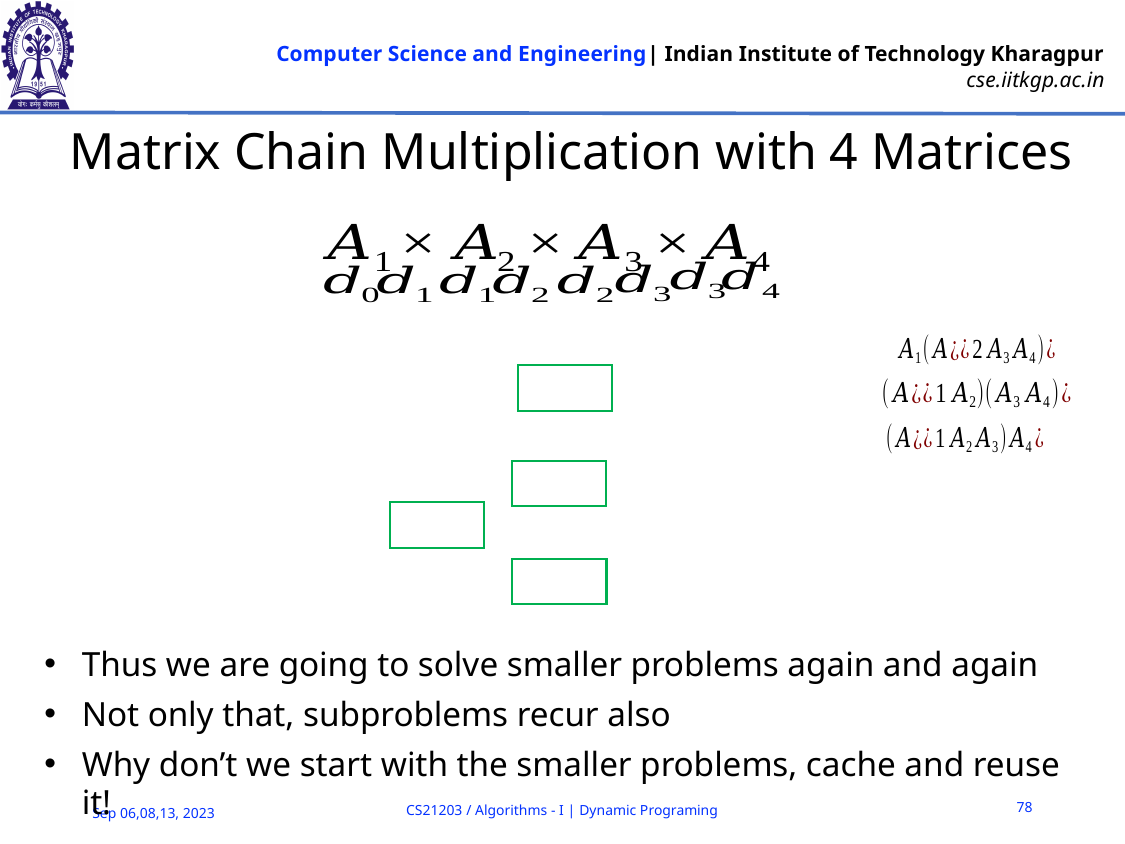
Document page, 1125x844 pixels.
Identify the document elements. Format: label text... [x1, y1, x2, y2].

slide_number 78 [992, 785, 1048, 831]
title Matrix Chain Multiplication with 4 Matrices [35, 78, 1107, 221]
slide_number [77, 798, 274, 844]
footer CS21203 / Algorithms - I | Dynamic Programing [185, 787, 940, 833]
text_box [511, 558, 608, 605]
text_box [319, 217, 773, 307]
picture [1, 1, 74, 110]
text_box [517, 364, 613, 412]
text_box [511, 460, 607, 507]
text_box [389, 501, 485, 549]
